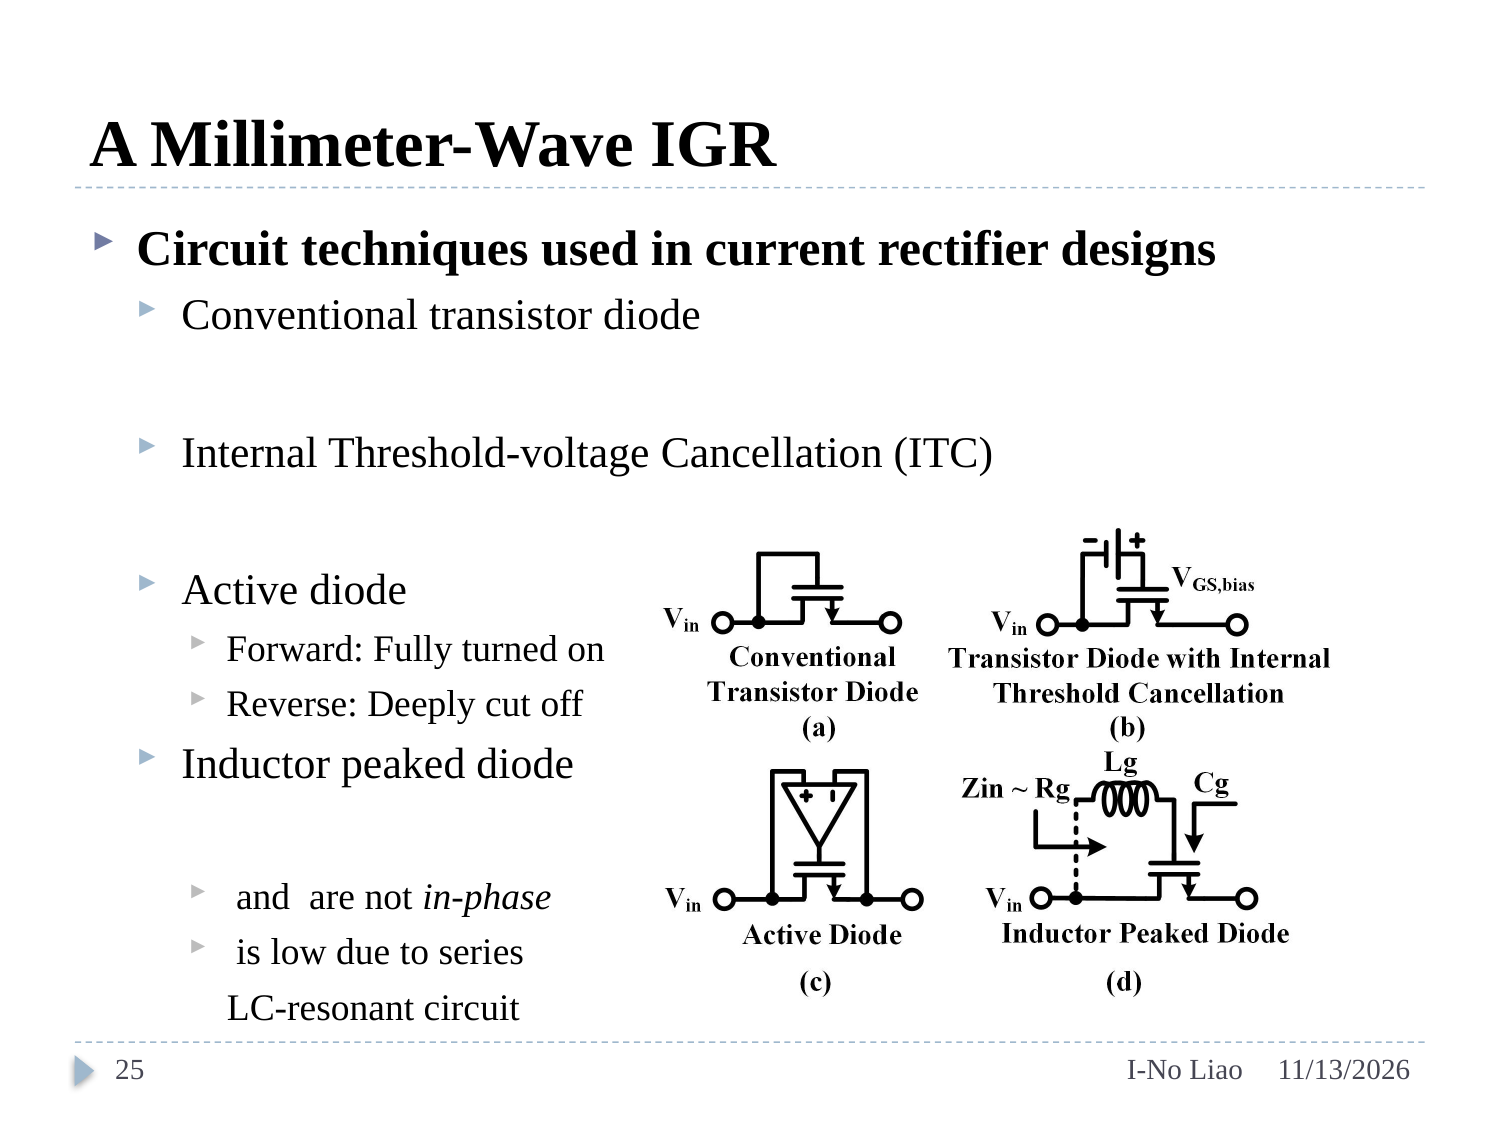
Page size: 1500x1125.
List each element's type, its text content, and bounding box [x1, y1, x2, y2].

slide_number 25 [100, 1042, 426, 1103]
footer I-No Liao [682, 1042, 1258, 1103]
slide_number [1258, 1042, 1426, 1103]
picture [647, 526, 1353, 1012]
title A Millimeter-Wave IGR [75, 24, 1425, 188]
